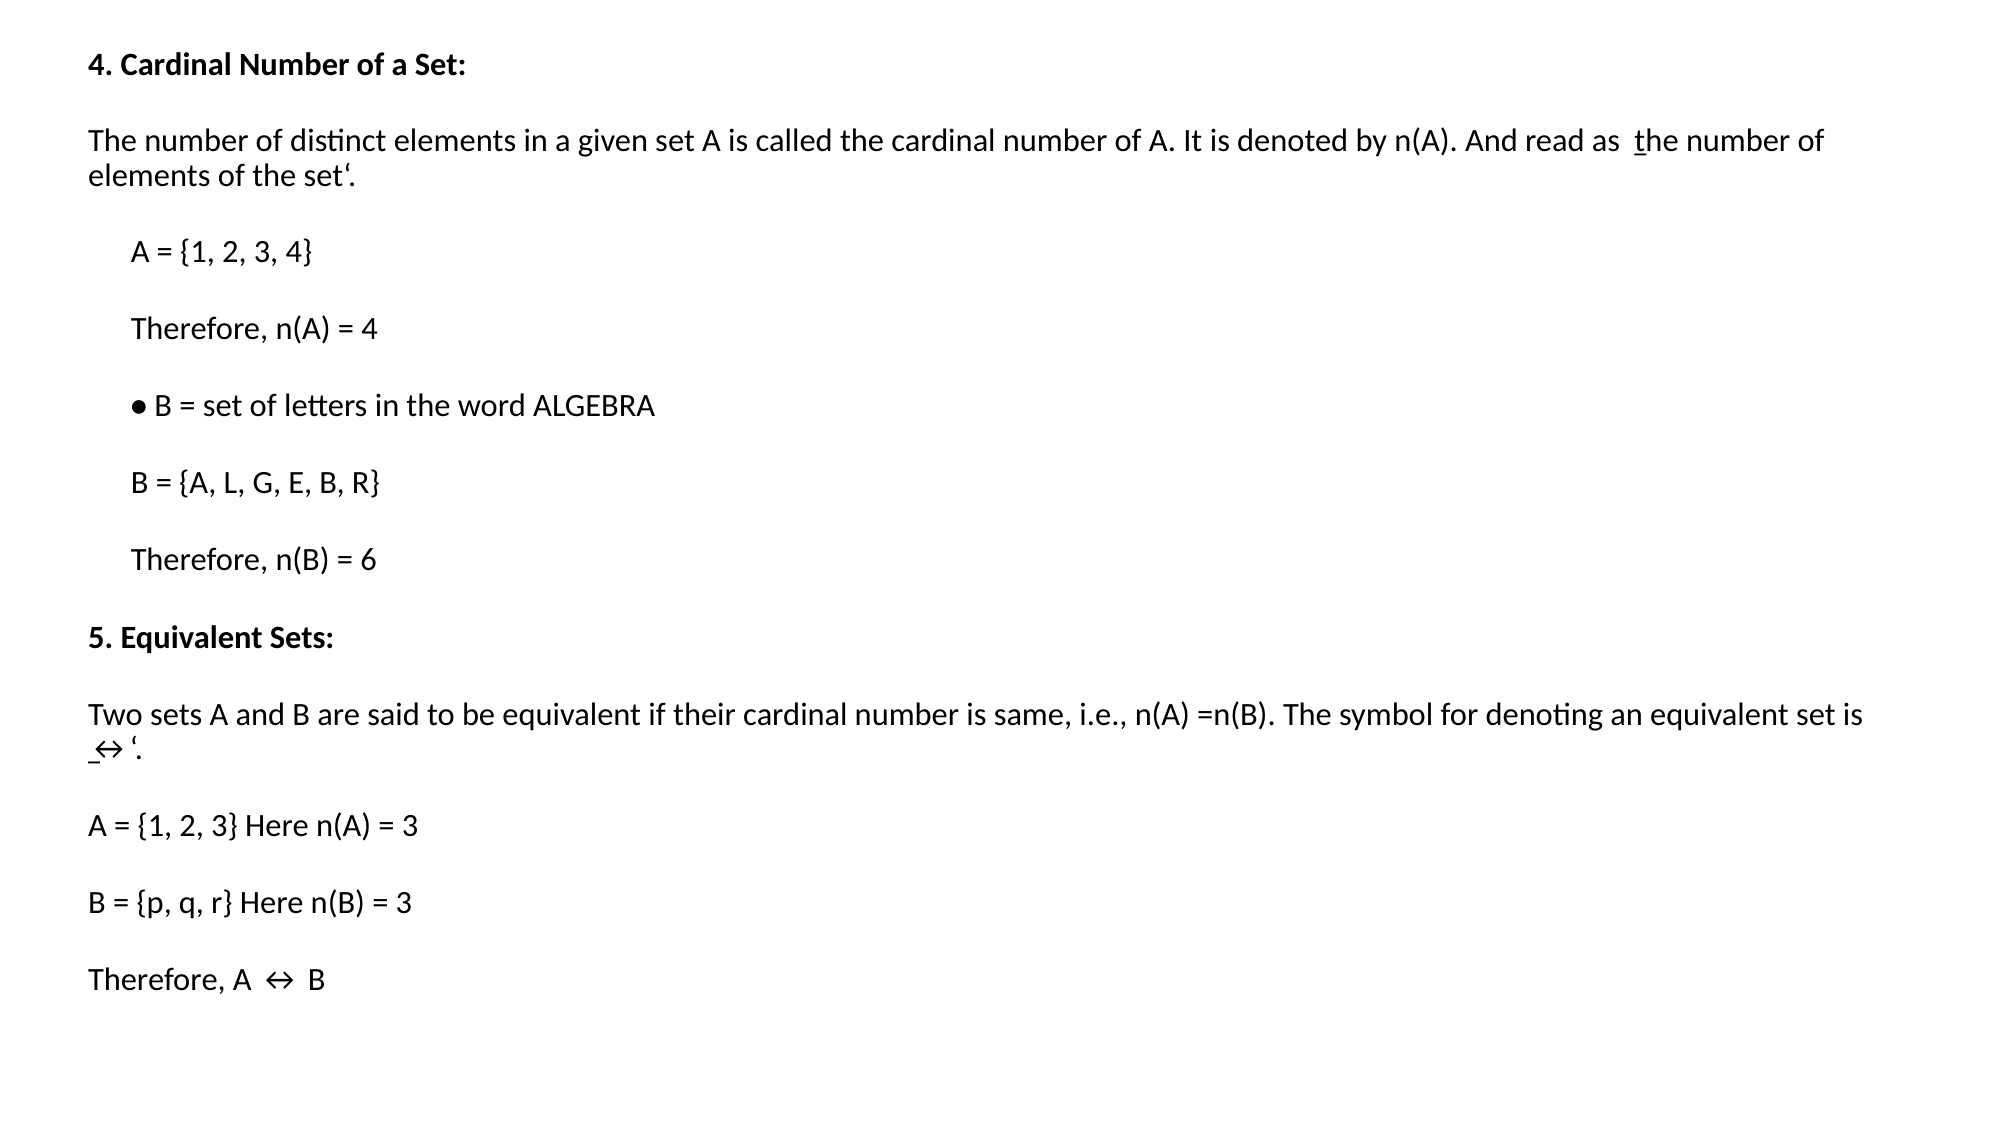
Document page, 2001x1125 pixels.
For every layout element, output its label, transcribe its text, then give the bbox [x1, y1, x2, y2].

list 4. Cardinal Number of a Set: The number of distinct elements in a given set A is called the cardinal number of A. It is denoted by n(A). And read as ̳the number of elements of the set‘. A = {1, 2, 3, 4} Therefore, n(A) = 4 • B = set of letters in the word ALGEBRA B = {A, L, G, E, B, R} Therefore, n(B) = 6 5. Equivalent Sets: Two sets A and B are said to be equivalent if their cardinal number is same, i.e., n(A) =n(B). The symbol for denoting an equivalent set is ̳↔‘. A = {1, 2, 3} Here n(A) = 3 B = {p, q, r} Here n(B) = 3 Therefore, A ↔ B [68, 27, 1932, 1000]
